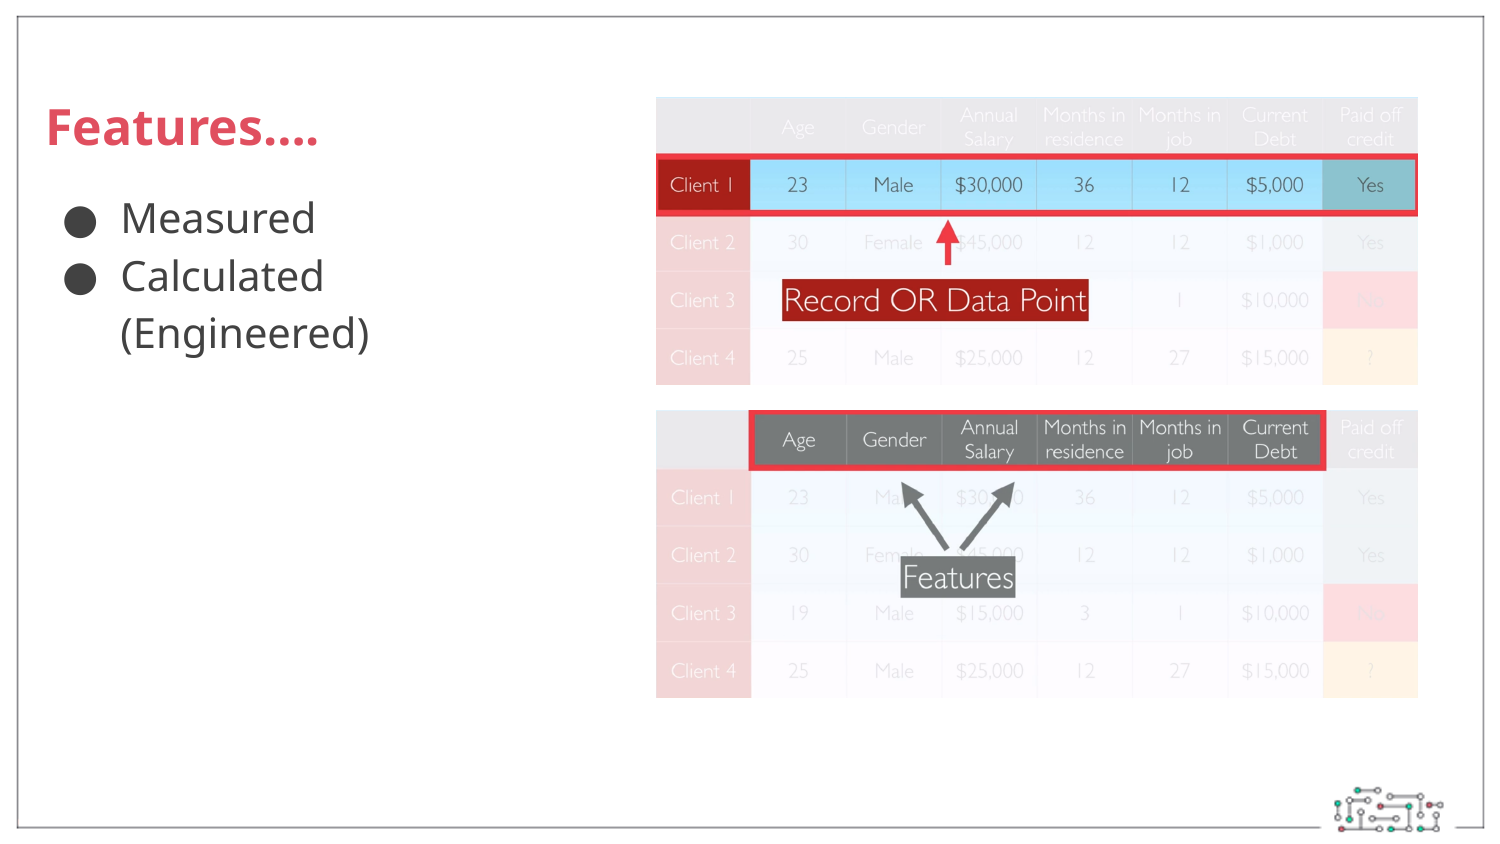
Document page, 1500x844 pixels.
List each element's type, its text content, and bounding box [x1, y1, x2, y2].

text_box Features…. [30, 80, 523, 169]
picture [0, 0, 1500, 844]
text_box Measured Calculated (Engineered) [30, 169, 523, 662]
